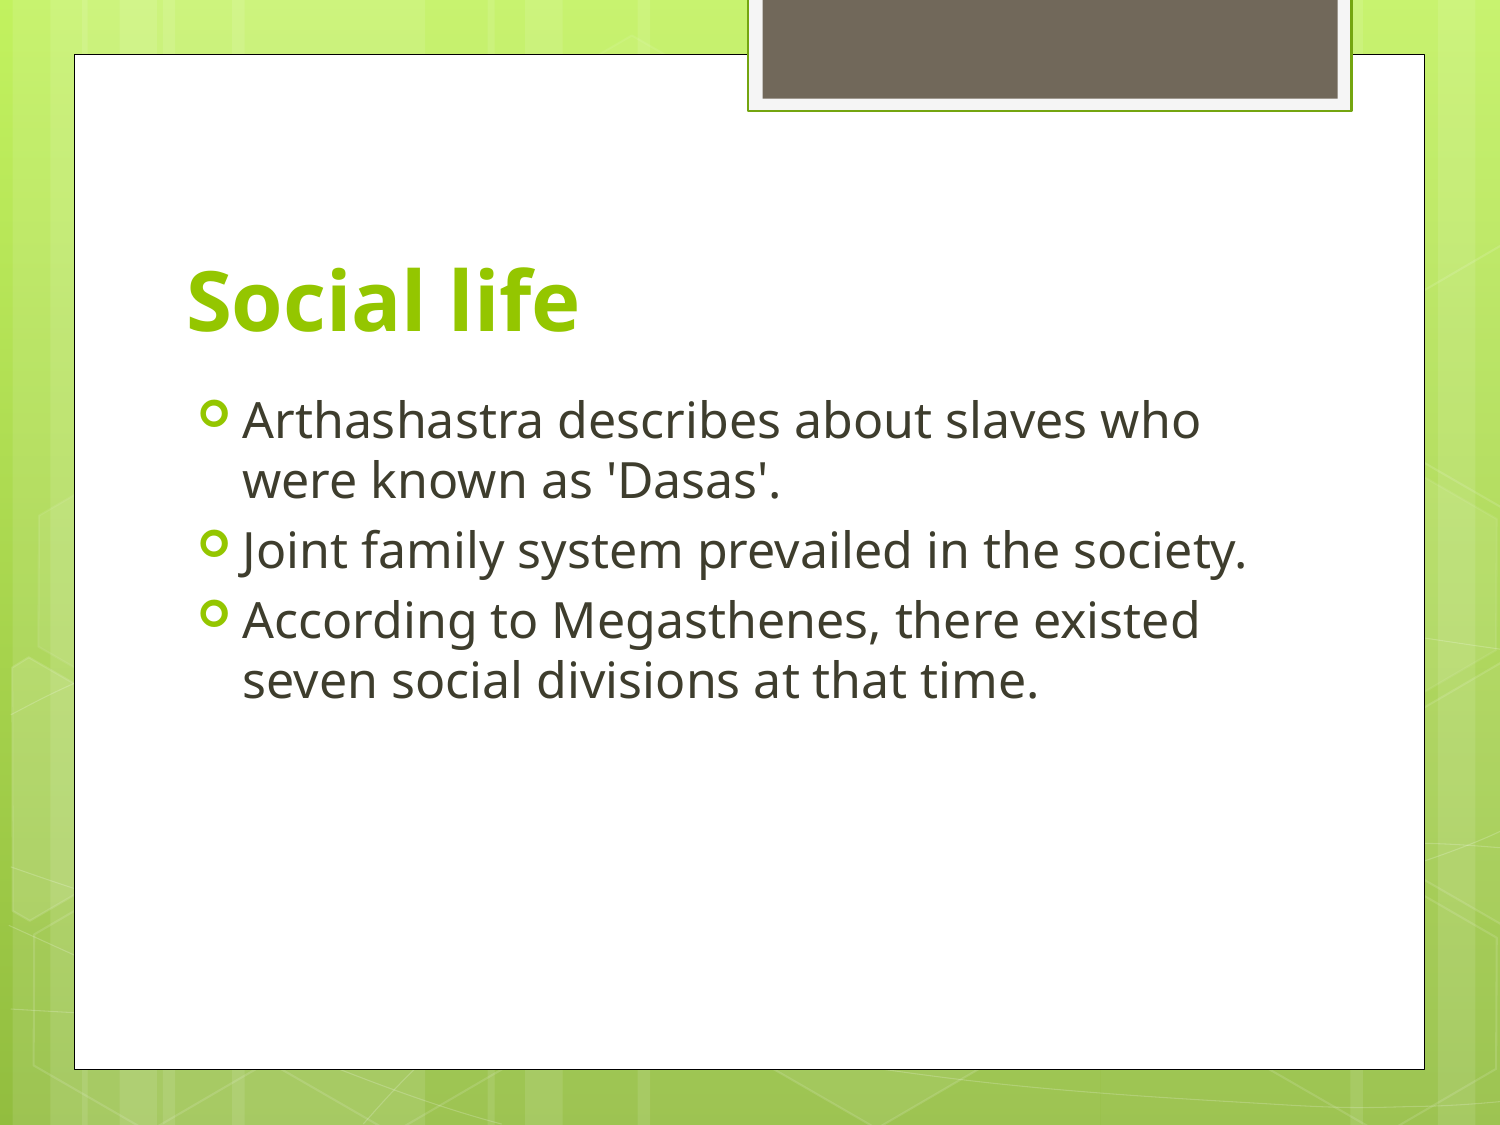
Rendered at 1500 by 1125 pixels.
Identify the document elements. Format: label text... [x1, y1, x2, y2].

list Arthashastra describes about slaves who were known as 'Dasas'. Joint family system prevailed in the society. According to Megasthenes, there existed seven social divisions at that time. [171, 381, 1283, 957]
title Social life [171, 168, 1324, 357]
